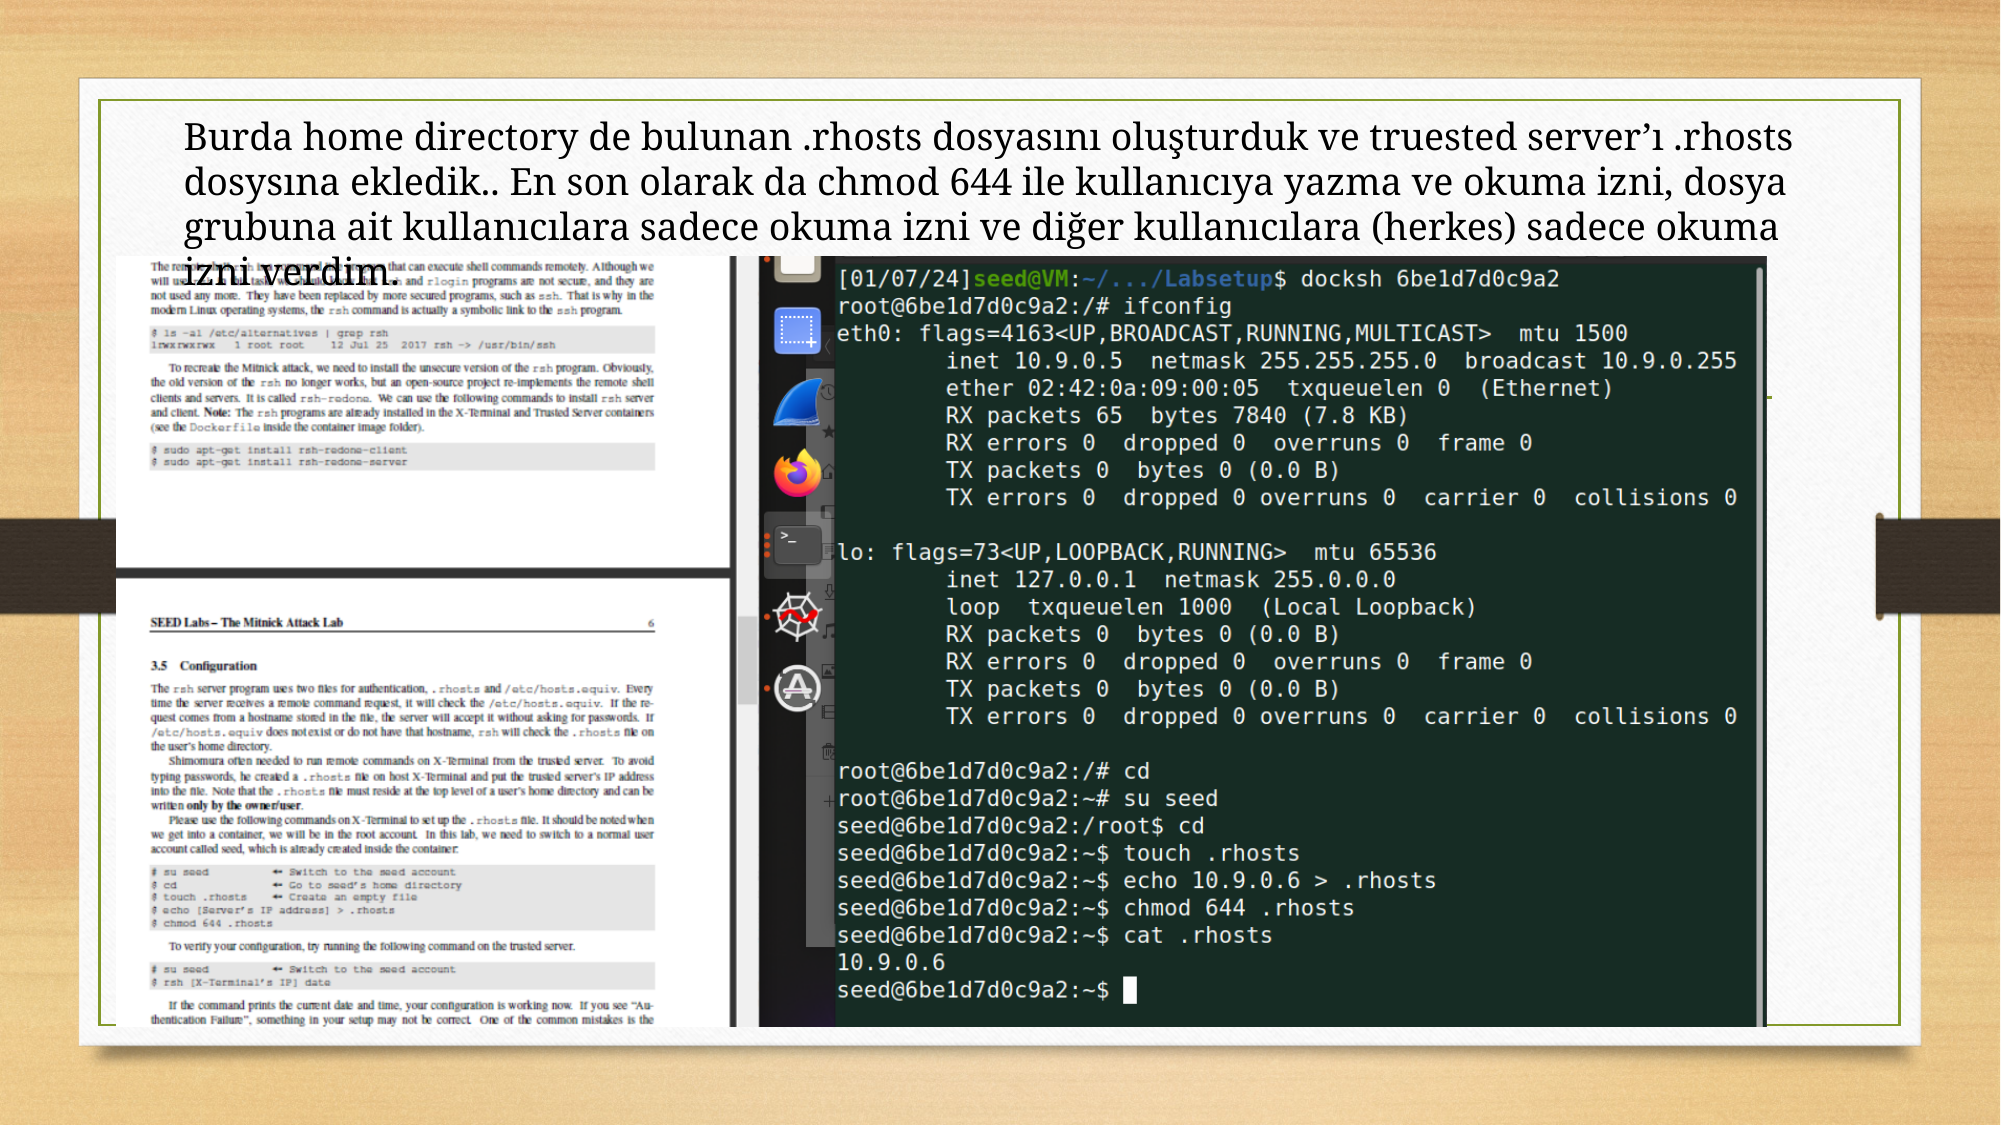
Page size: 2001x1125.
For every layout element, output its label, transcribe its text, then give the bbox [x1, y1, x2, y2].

text_box Burda home directory de bulunan .rhosts dosyasını oluşturduk ve truested server’ı .rhosts dosysına ekledik.. En son olarak da chmod 644 ile kullanıcıya yazma ve okuma izni, dosya grubuna ait kullanıcılara sadece okuma izni ve diğer kullanıcılara (herkes) sadece okuma izni verdim. [168, 105, 1819, 300]
picture [0, 0, 2001, 1125]
